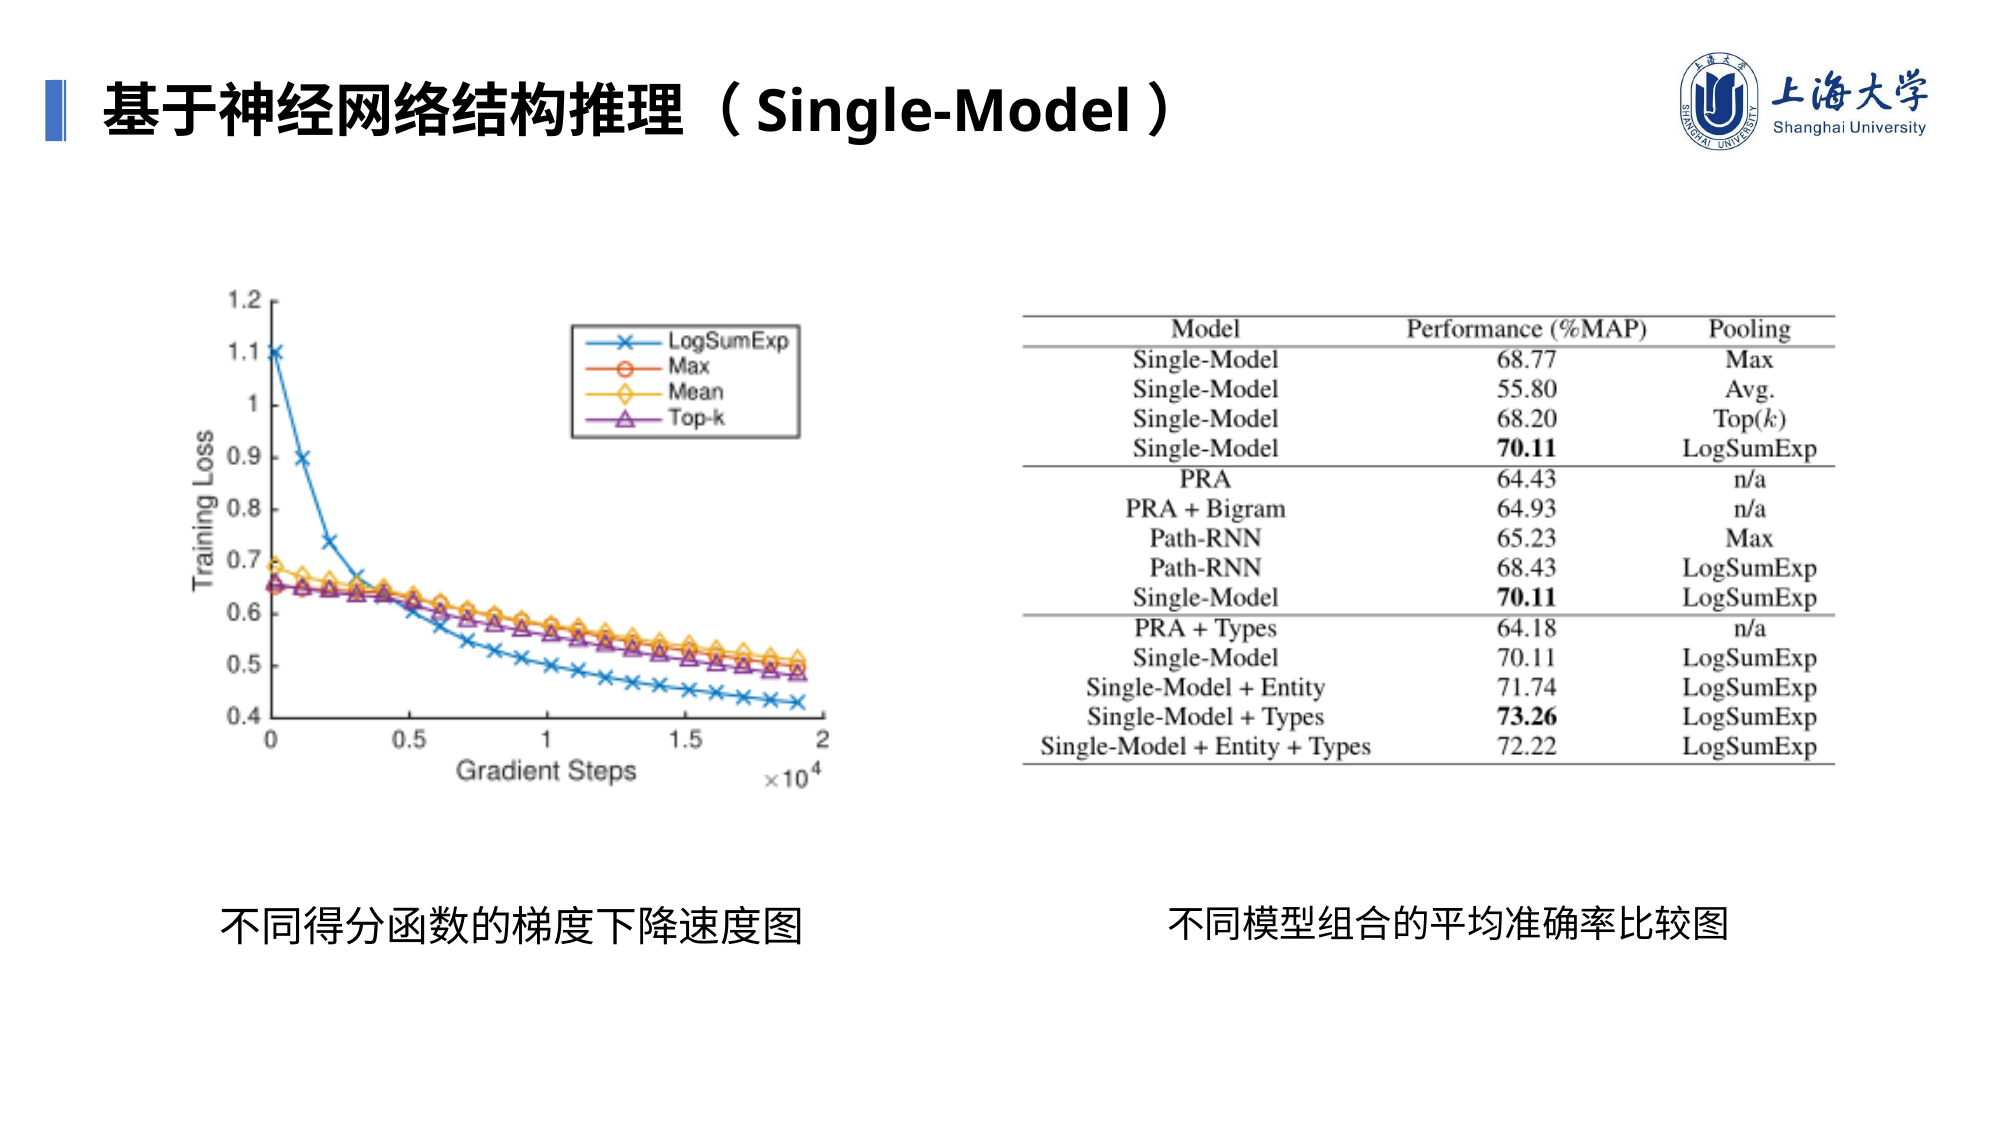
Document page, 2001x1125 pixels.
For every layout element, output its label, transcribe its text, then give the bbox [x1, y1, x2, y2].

picture [1669, 49, 1936, 153]
picture [154, 249, 898, 819]
text_box 不同得分函数的梯度下降速度图 [204, 892, 848, 958]
list 基于神经网络结构推理（Single-Model） [87, 74, 1440, 143]
picture [999, 288, 1874, 781]
text_box 不同模型组合的平均准确率比较图 [1152, 892, 1780, 953]
